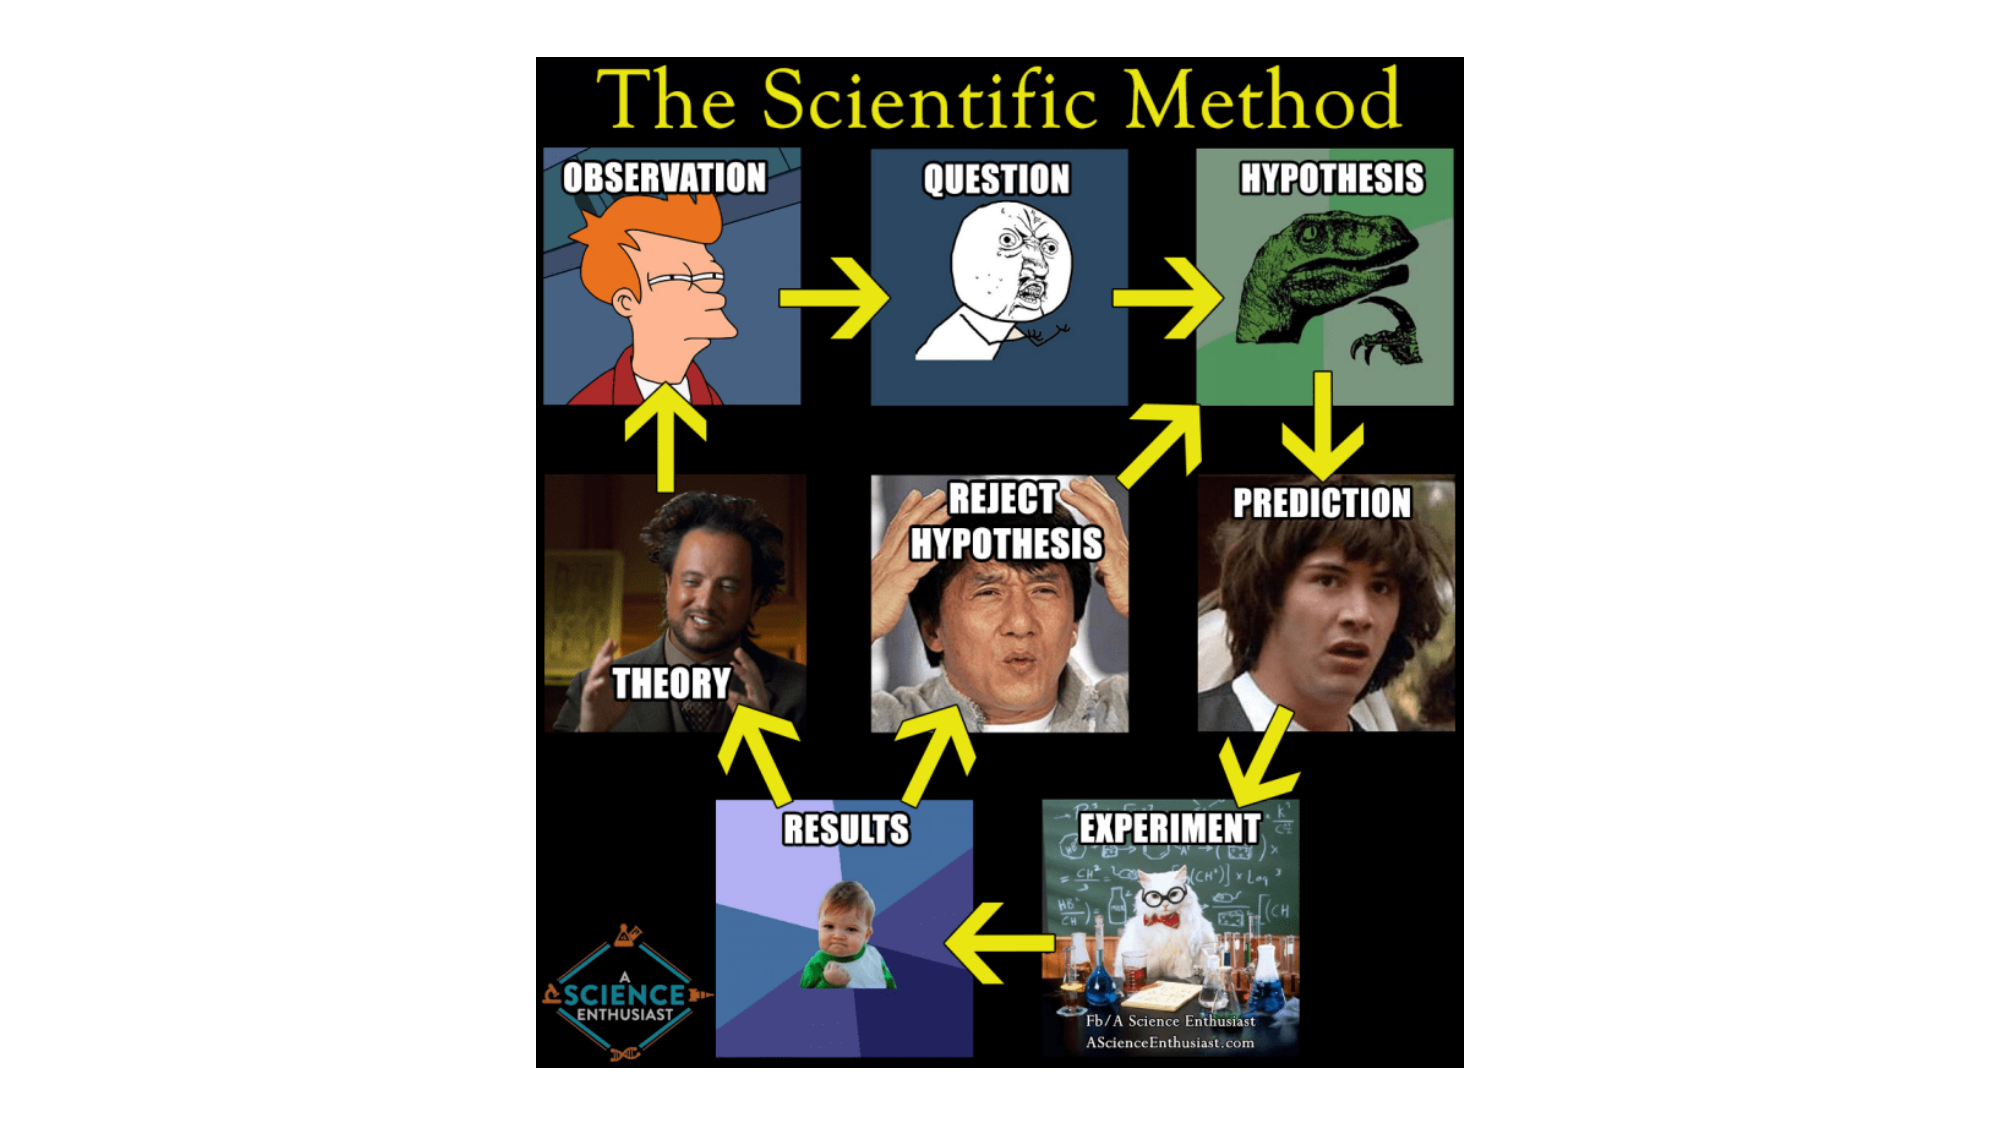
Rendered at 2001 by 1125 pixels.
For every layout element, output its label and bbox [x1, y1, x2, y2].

picture [536, 57, 1464, 1068]
